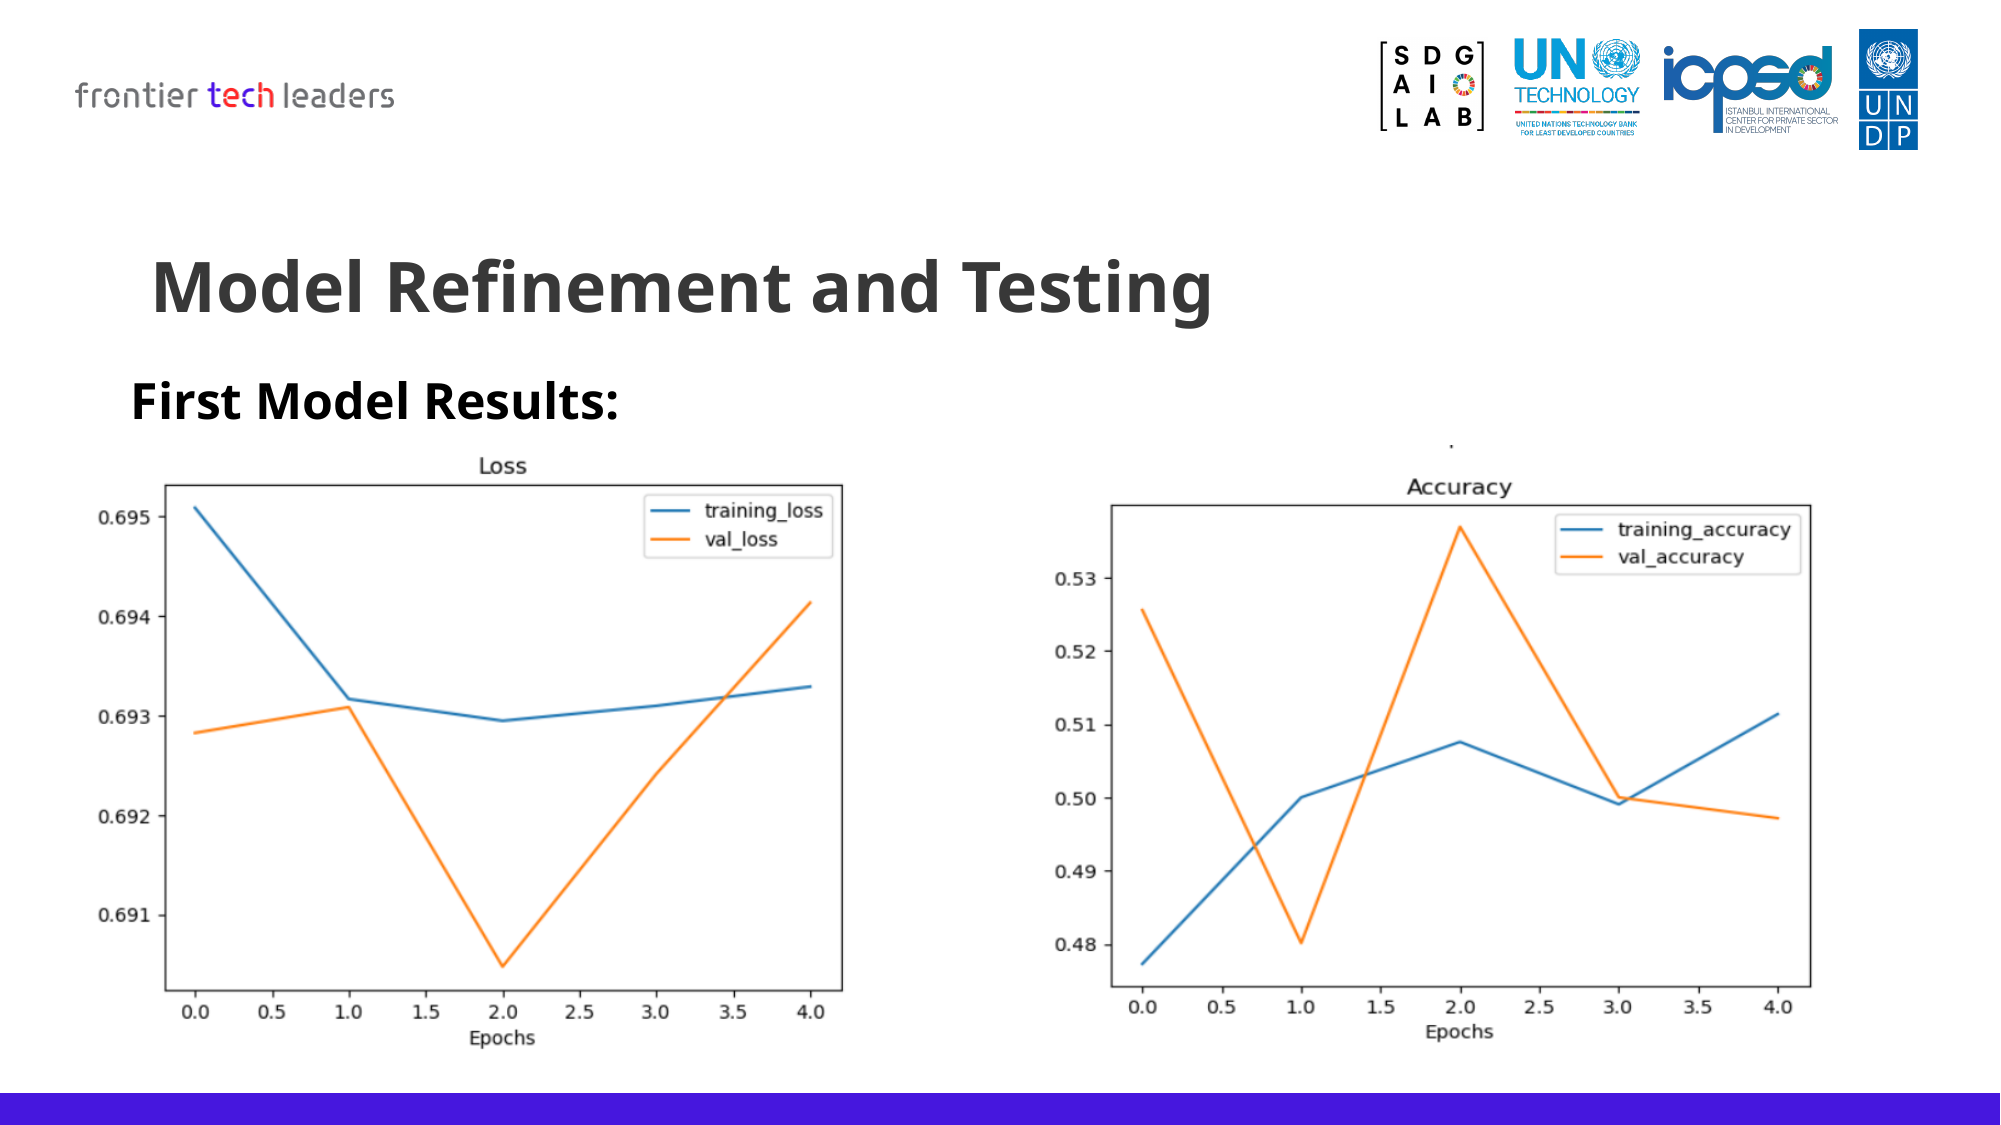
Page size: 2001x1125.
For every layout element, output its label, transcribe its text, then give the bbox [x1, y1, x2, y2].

picture [1037, 445, 1909, 1054]
picture [75, 82, 394, 108]
text_box First Model Results: [123, 369, 1919, 1067]
picture [60, 445, 1026, 1054]
text_box Model Refinement and Testing [142, 242, 2000, 338]
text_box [1377, 29, 1918, 150]
text_box [0, 1093, 2000, 1125]
